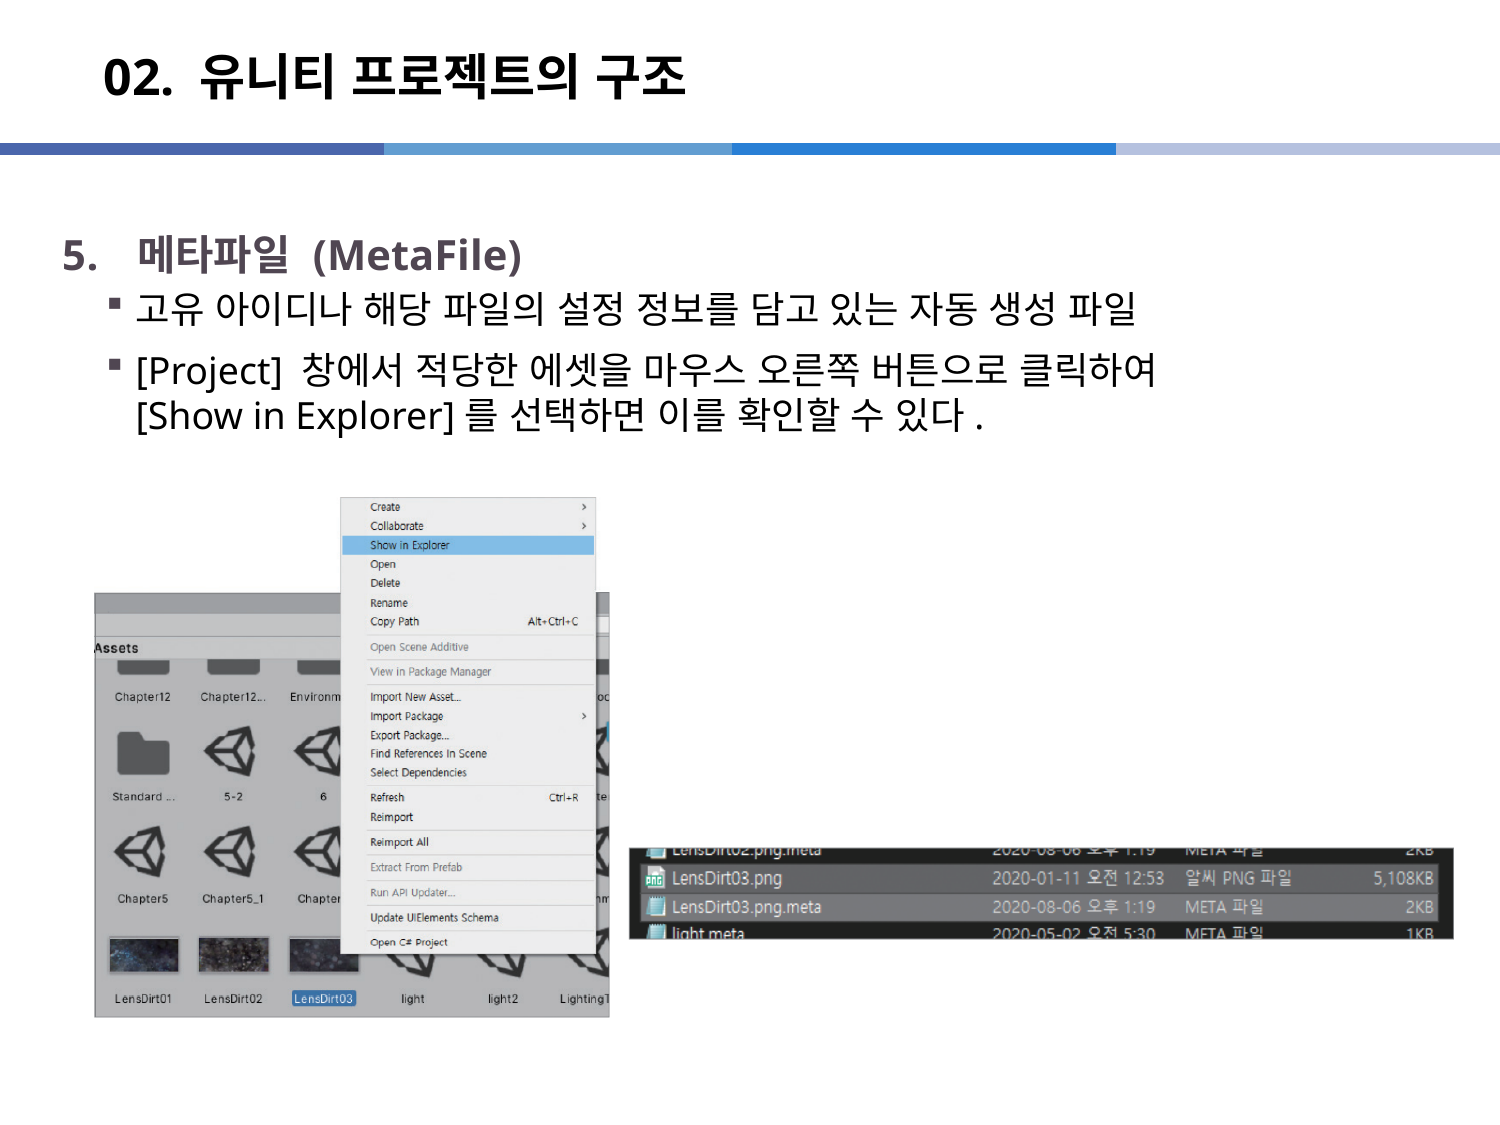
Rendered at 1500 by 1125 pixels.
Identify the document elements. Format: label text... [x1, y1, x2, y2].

list 메타파일 (MetaFile) 고유 아이디나 해당 파일의 설정 정보를 담고 있는 자동 생성 파일 [Project] 창에서 적당한 에셋을 마우스 오른쪽 버튼으로 클릭하여 [Show in Explorer]를 선택하면 이를 확인할 수 있다. [46, 196, 1454, 492]
picture [625, 845, 1459, 948]
title 02. 유니티 프로젝트의 구조 [88, 30, 1330, 121]
picture [88, 490, 614, 1022]
